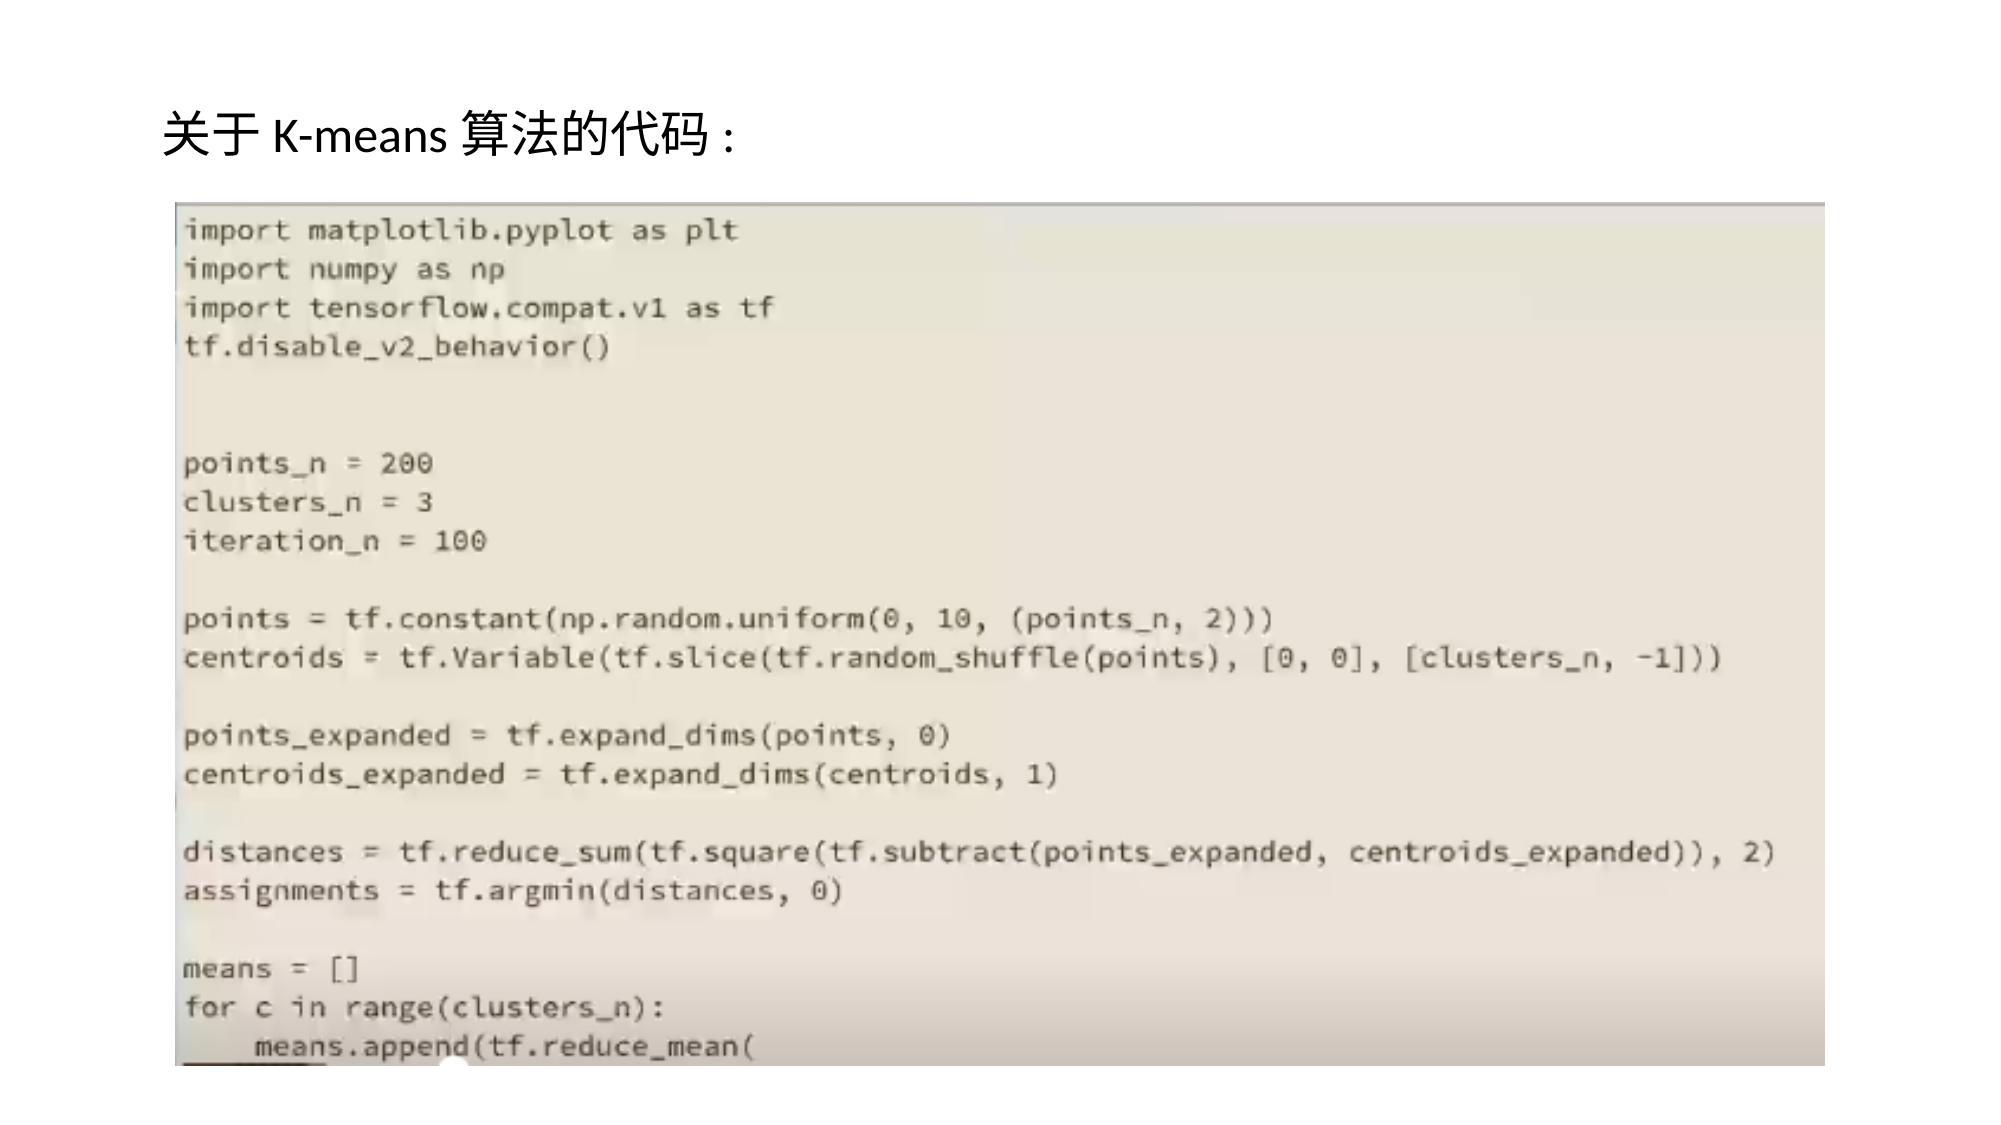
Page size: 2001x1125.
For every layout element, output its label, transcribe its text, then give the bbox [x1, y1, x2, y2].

picture [175, 202, 1825, 1066]
text_box 关于K-means算法的代码: [146, 94, 1147, 170]
